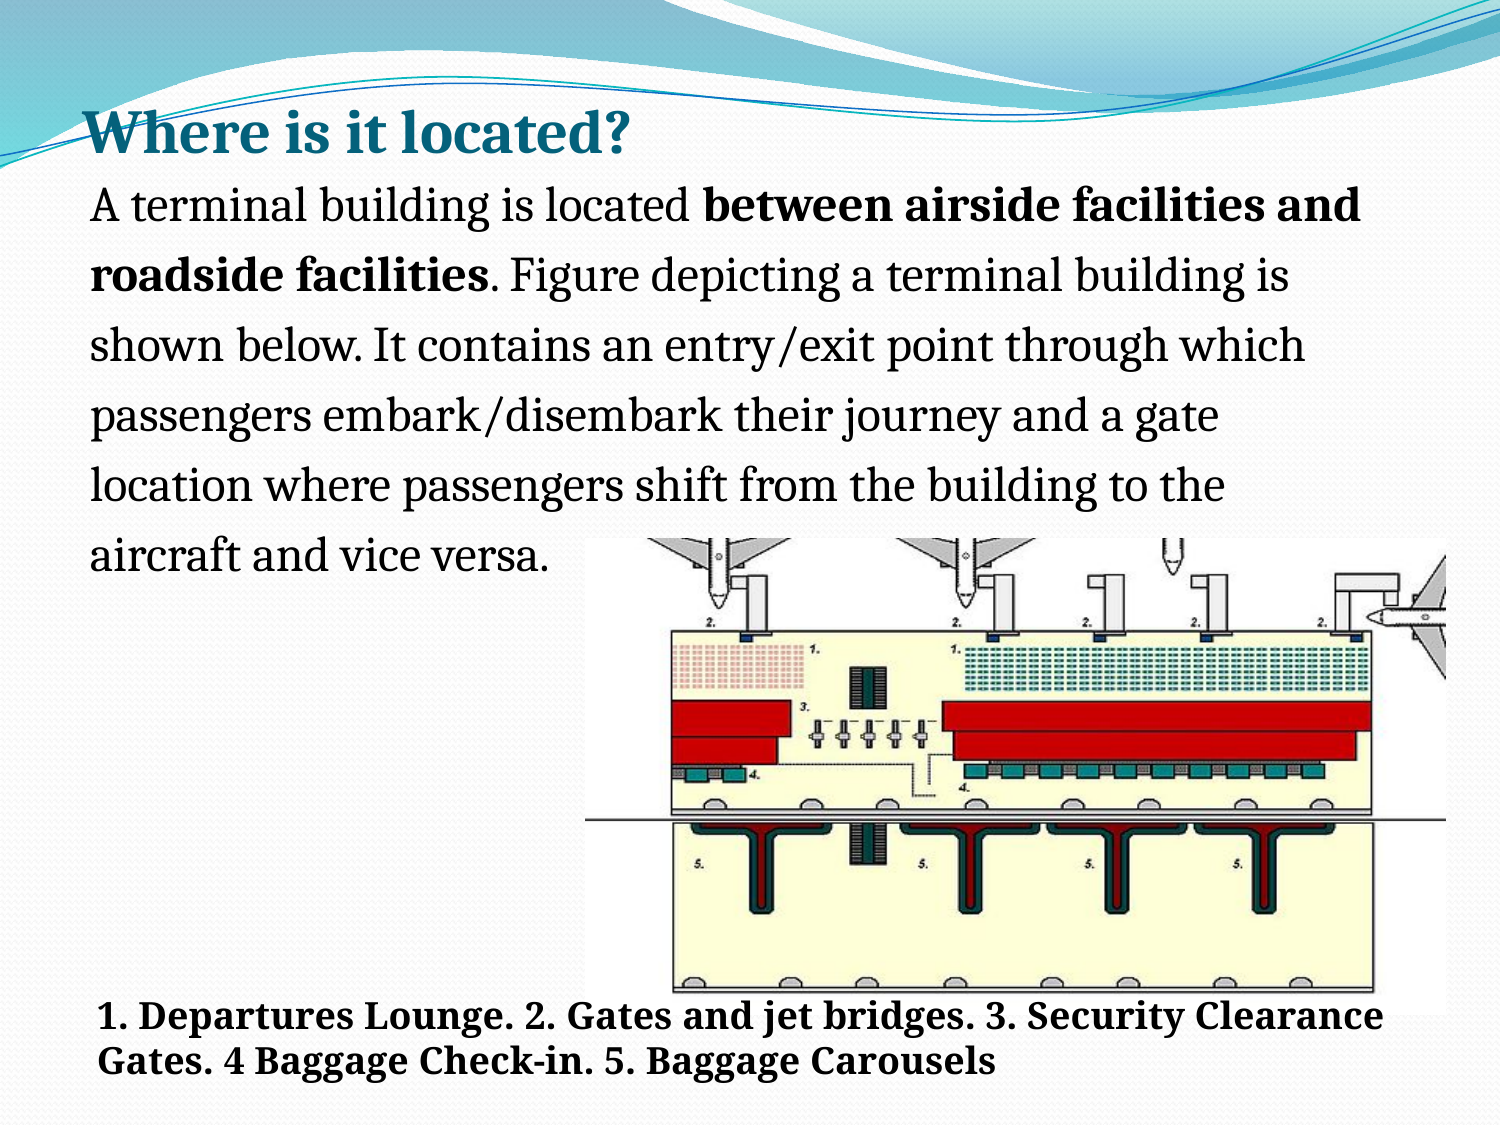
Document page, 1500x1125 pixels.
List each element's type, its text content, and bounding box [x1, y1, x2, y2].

list A terminal building is located between airside facilities and roadside facilities. Figure depicting a terminal building is shown below. It contains an entry/exit point through which passengers embark/disembark their journey and a gate location where passengers shift from the building to the aircraft and vice versa. [75, 164, 1425, 1005]
text_box 1. Departures Lounge. 2. Gates and jet bridges. 3. Security Clearance Gates. 4 Baggage Check-in. 5. Baggage Carousels [82, 984, 1500, 1090]
title Passenger Flow [578, 540, 585, 984]
title Where is it located? [82, 23, 1432, 166]
picture [585, 538, 1446, 1016]
list The passenger flow in the terminal can be subdivided in three sub- processes. They are departure, arrival and transit. Departure passenger activities include: Arrival Passenger activities include: [578, 984, 1452, 1029]
